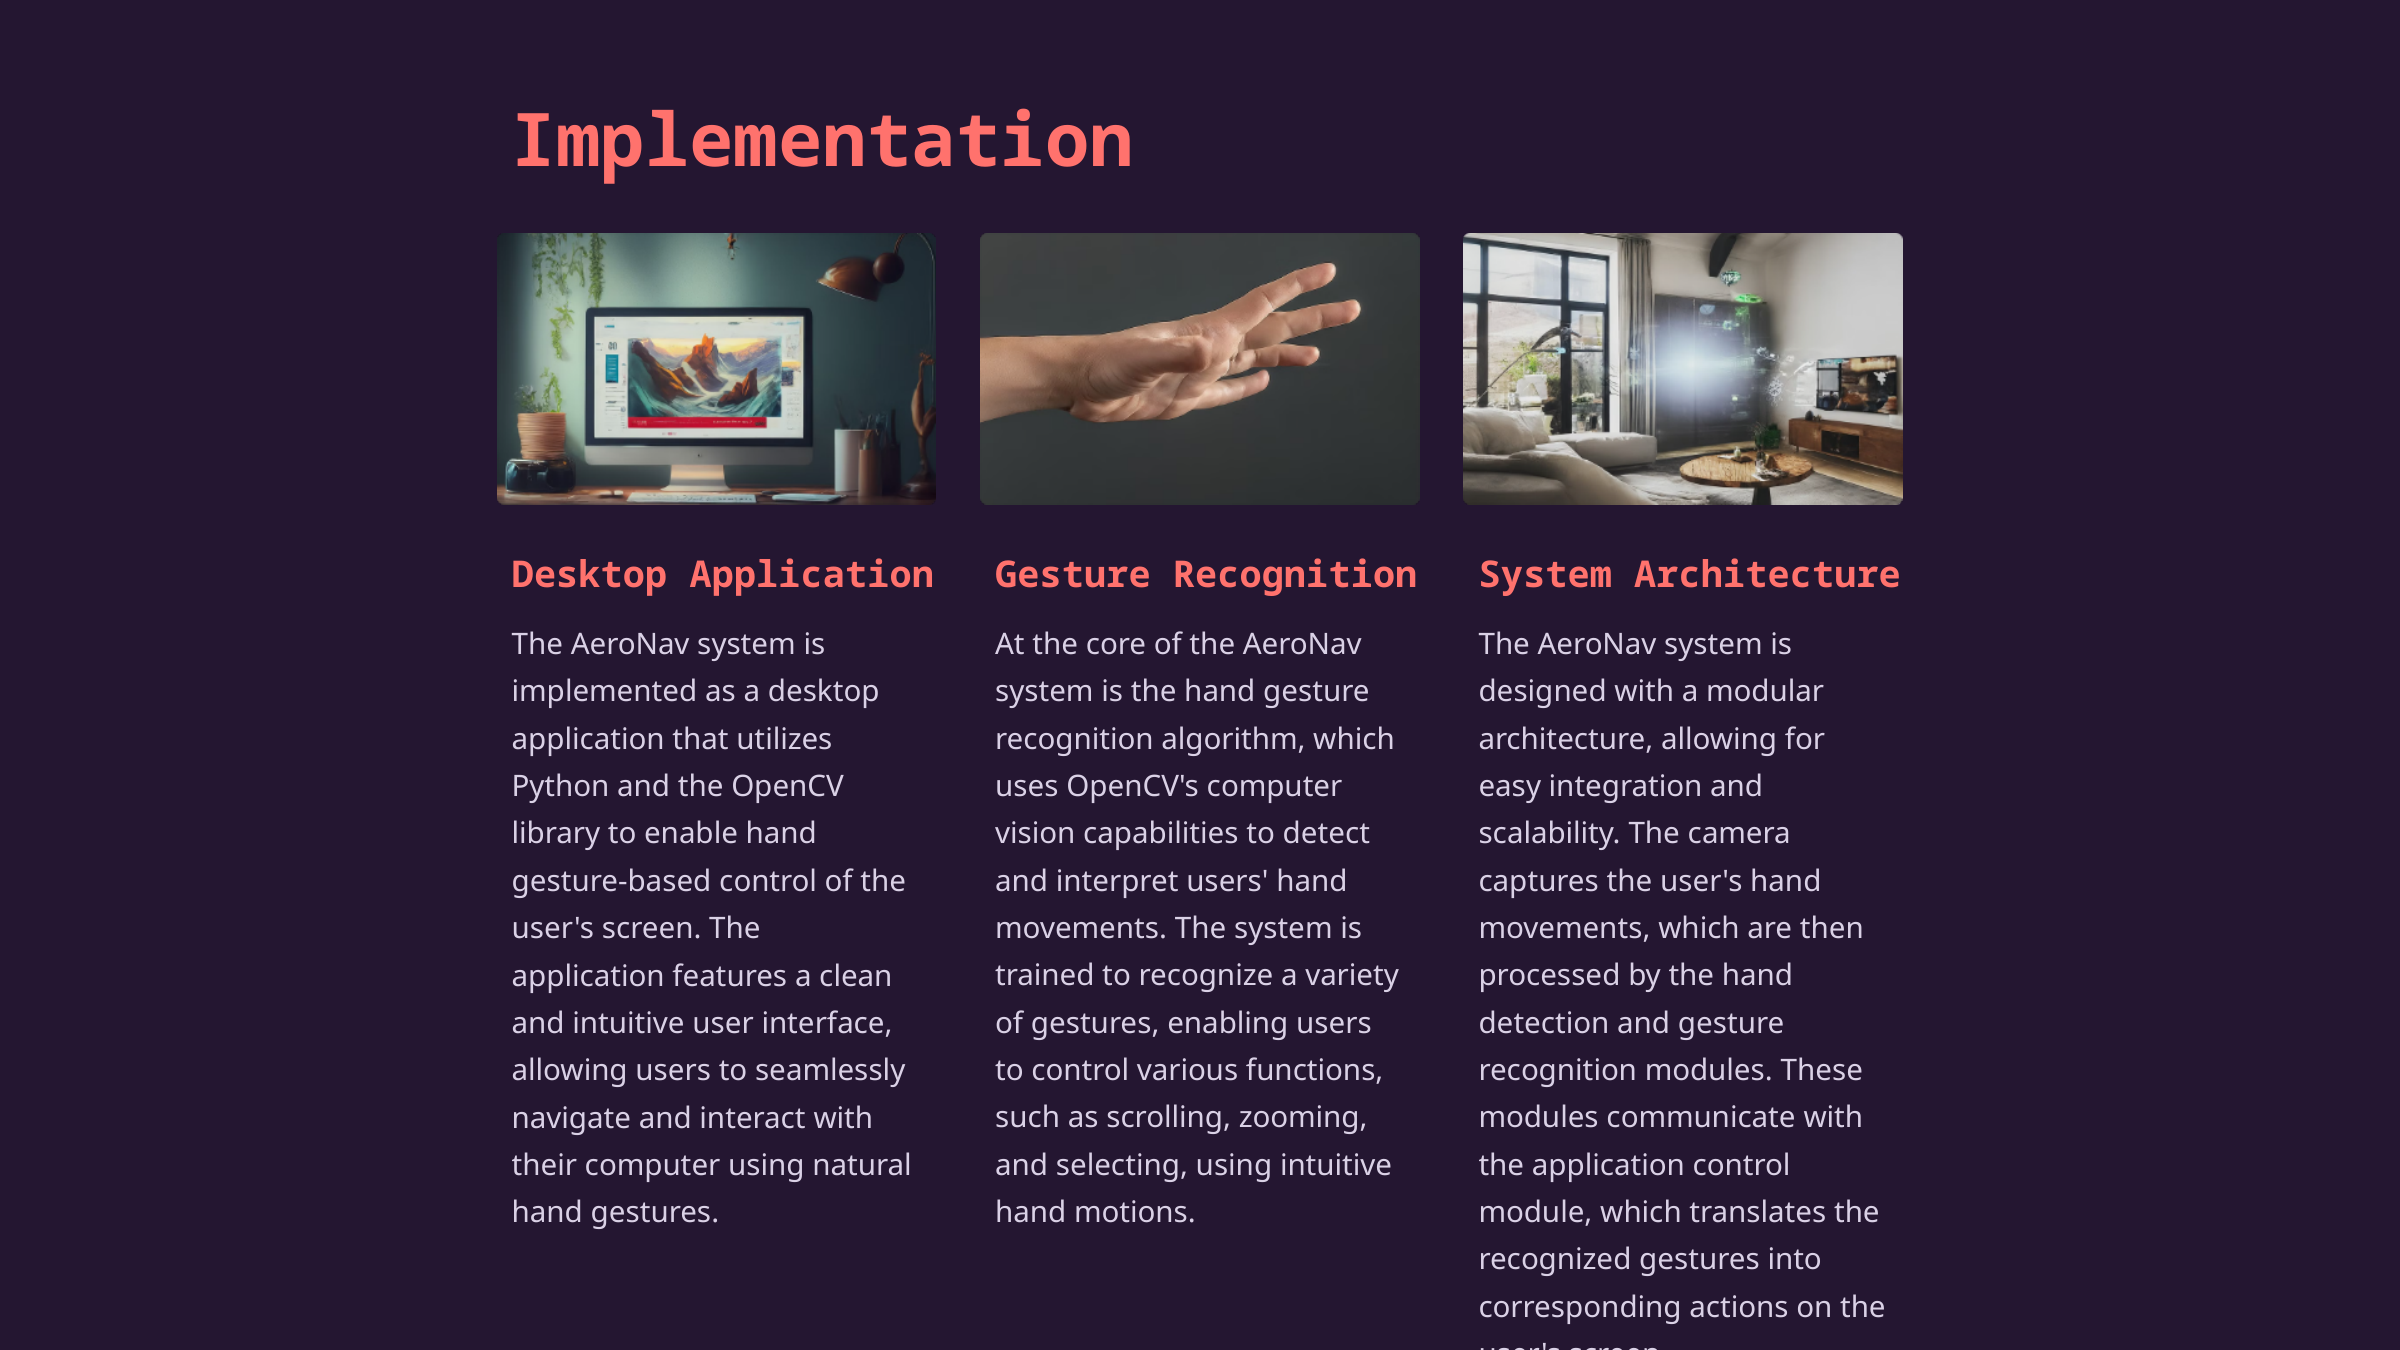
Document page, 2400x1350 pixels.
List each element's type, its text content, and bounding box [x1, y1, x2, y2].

text_box The AeroNav system is implemented as a desktop application that utilizes Python and the OpenCV library to enable hand gesture-based control of the user's screen. The application features a clean and intuitive user interface, allowing users to seamlessly navigate and interact with their computer using natural hand gestures. [496, 605, 936, 1127]
text_box [0, 0, 2400, 1350]
picture [496, 233, 936, 505]
text_box At the core of the AeroNav system is the hand gesture recognition algorithm, which uses OpenCV's computer vision capabilities to detect and interpret users' hand movements. The system is trained to recognize a variety of gestures, enabling users to control various functions, such as scrolling, zooming, and selecting, using intuitive hand motions. [980, 605, 1420, 1221]
text_box System Architecture [1463, 541, 1834, 588]
text_box Implementation [496, 81, 1237, 174]
text_box The AeroNav system is designed with a modular architecture, allowing for easy integration and scalability. The camera captures the user's hand movements, which are then processed by the hand detection and gesture recognition modules. These modules communicate with the application control module, which translates the recognized gestures into corresponding actions on the user's screen. [1463, 605, 1903, 1269]
picture [980, 233, 1420, 505]
picture [1463, 233, 1903, 505]
text_box Desktop Application [497, 541, 867, 588]
text_box Gesture Recognition [980, 541, 1351, 588]
